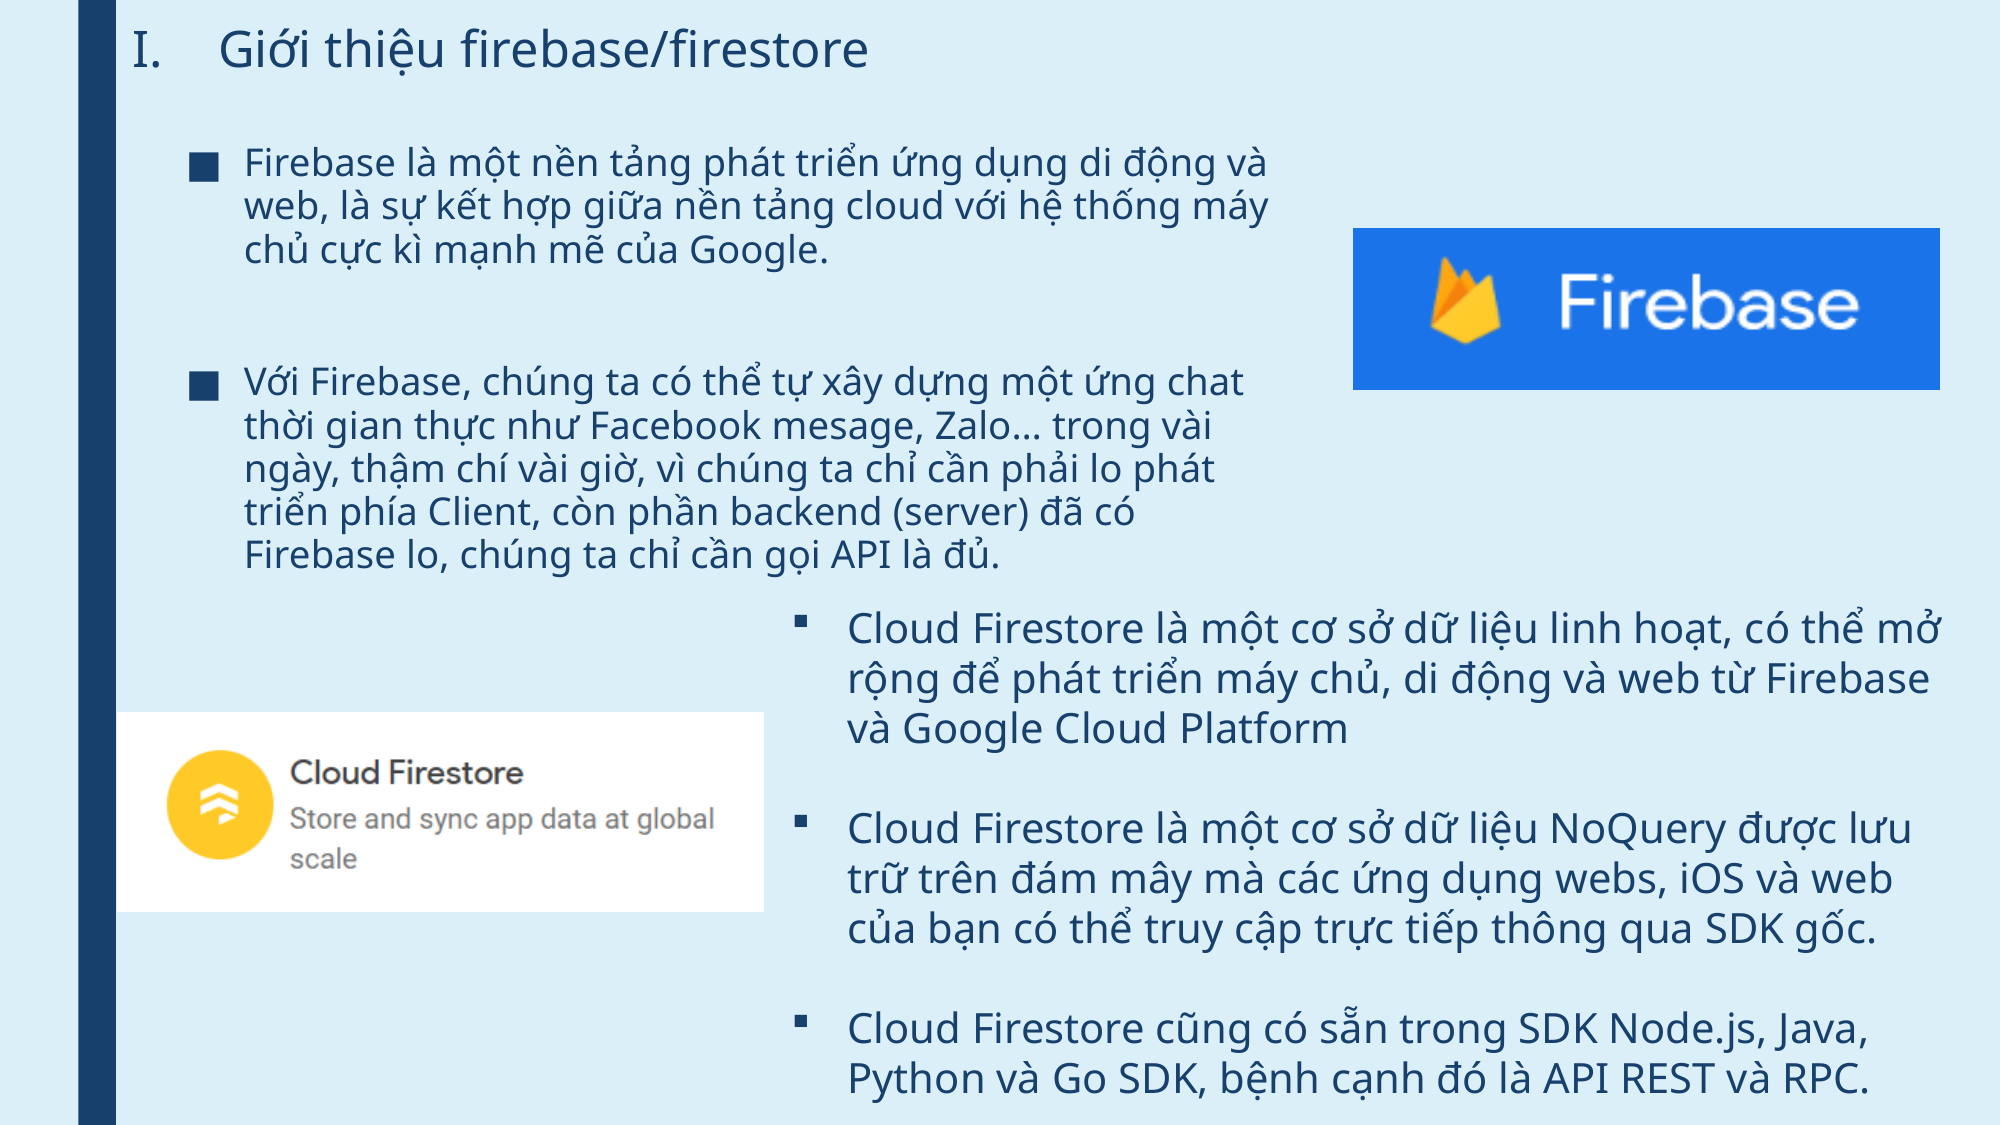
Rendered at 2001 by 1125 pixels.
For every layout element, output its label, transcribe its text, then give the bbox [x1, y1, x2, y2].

text_box Cloud Firestore là một cơ sở dữ liệu linh hoạt, có thể mở rộng để phát triển máy chủ, di động và web từ Firebase và Google Cloud Platform Cloud Firestore là một cơ sở dữ liệu NoQuery được lưu trữ trên đám mây mà các ứng dụng webs, iOS và web của bạn có thể truy cập trực tiếp thông qua SDK gốc. Cloud Firestore cũng có sẵn trong SDK Node.js, Java, Python và Go SDK, bệnh cạnh đó là API REST và RPC. [776, 594, 1971, 1125]
title Giới thiệu firebase/firestore [117, 16, 1739, 148]
picture [1353, 228, 1940, 391]
picture [117, 712, 764, 912]
list Firebase là một nền tảng phát triển ứng dụng di động và web, là sự kết hợp giữa nền tảng cloud với hệ thống máy chủ cực kì mạnh mẽ của Google. Với Firebase, chúng ta có thể tự xây dựng một ứng chat thời gian thực như Facebook mesage, Zalo… trong vài ngày, thậm chí vài giờ, vì chúng ta chỉ cần phải lo phát triển phía Client, còn phần backend (server) đã có Firebase lo, chúng ta chỉ cần gọi API là đủ. [170, 134, 1300, 595]
